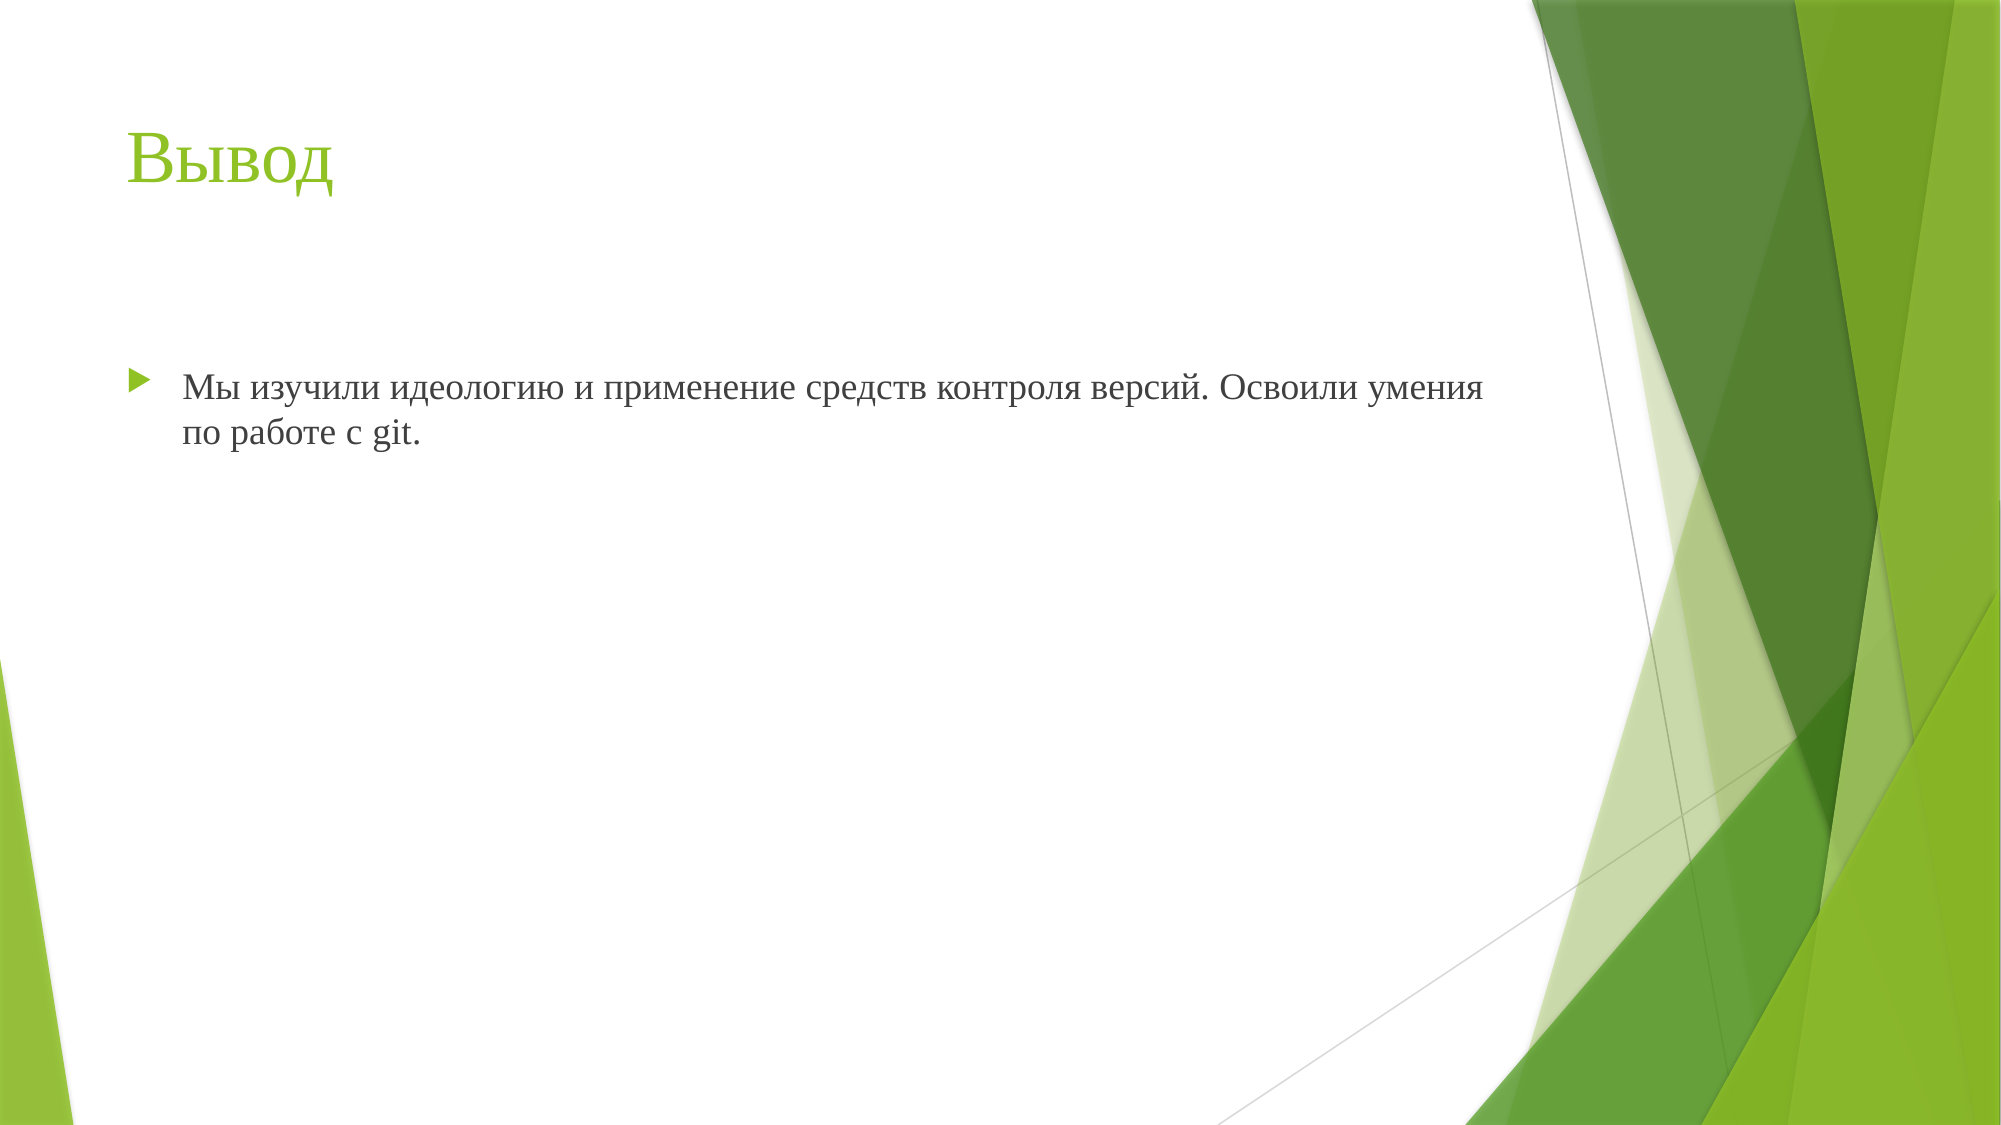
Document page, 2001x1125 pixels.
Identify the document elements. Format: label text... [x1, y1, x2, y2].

title Вывод [111, 99, 1522, 317]
list Мы изучили идеологию и применение средств контроля версий. Освоили умения по работе с git. [111, 354, 1522, 992]
